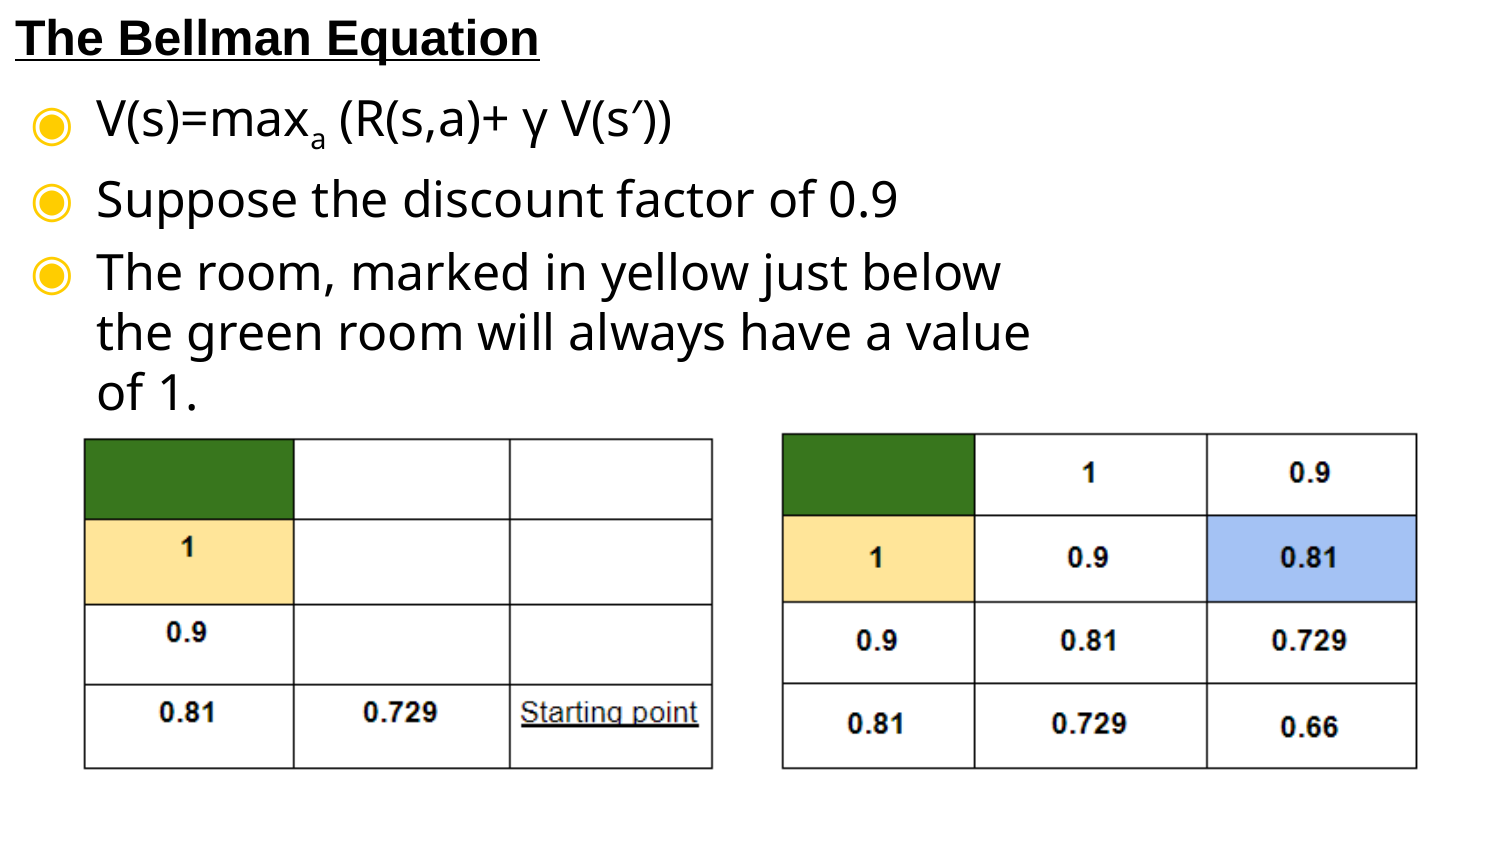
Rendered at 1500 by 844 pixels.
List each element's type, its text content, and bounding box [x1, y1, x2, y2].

picture [71, 430, 722, 773]
text_box V(s)=maxa (R(s,a)+ γ V(s′)) Suppose the discount factor of 0.9 The room, marked in yellow just below the green room will always have a value of 1. [15, 71, 1085, 733]
picture [777, 430, 1424, 773]
title The Bellman Equation [0, 0, 1277, 72]
